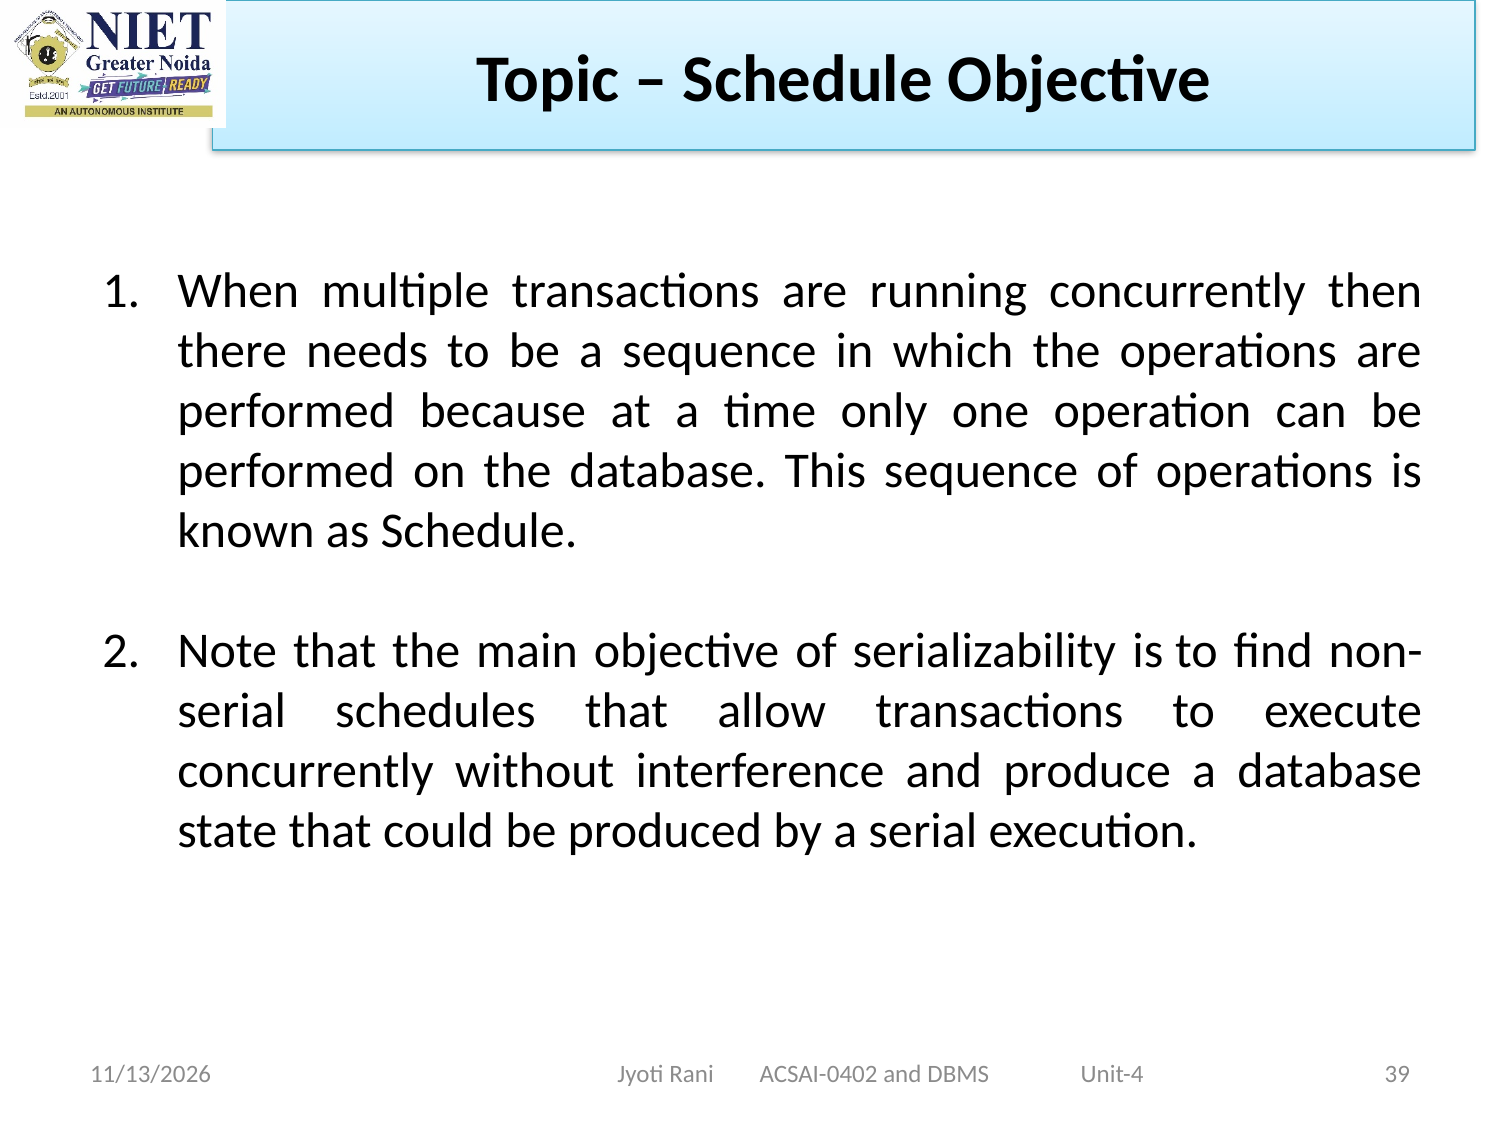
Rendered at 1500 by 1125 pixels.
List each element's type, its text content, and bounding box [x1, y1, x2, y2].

text_box Topic – Schedule Objective [212, 0, 1476, 151]
picture [0, 0, 226, 128]
footer Jyoti Rani ACSAI-0402 and DBMS Unit-4 [512, 1042, 1074, 1103]
slide_number 39 [1074, 1042, 1425, 1103]
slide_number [75, 1042, 425, 1103]
text_box When multiple transactions are running concurrently then there needs to be a sequence in which the operations are performed because at a time only one operation can be performed on the database. This sequence of operations is known as Schedule. Note that the main objective of serializability is to find non-serial schedules that allow transactions to execute concurrently without interference and produce a database state that could be produced by a serial execution. [87, 249, 1438, 865]
